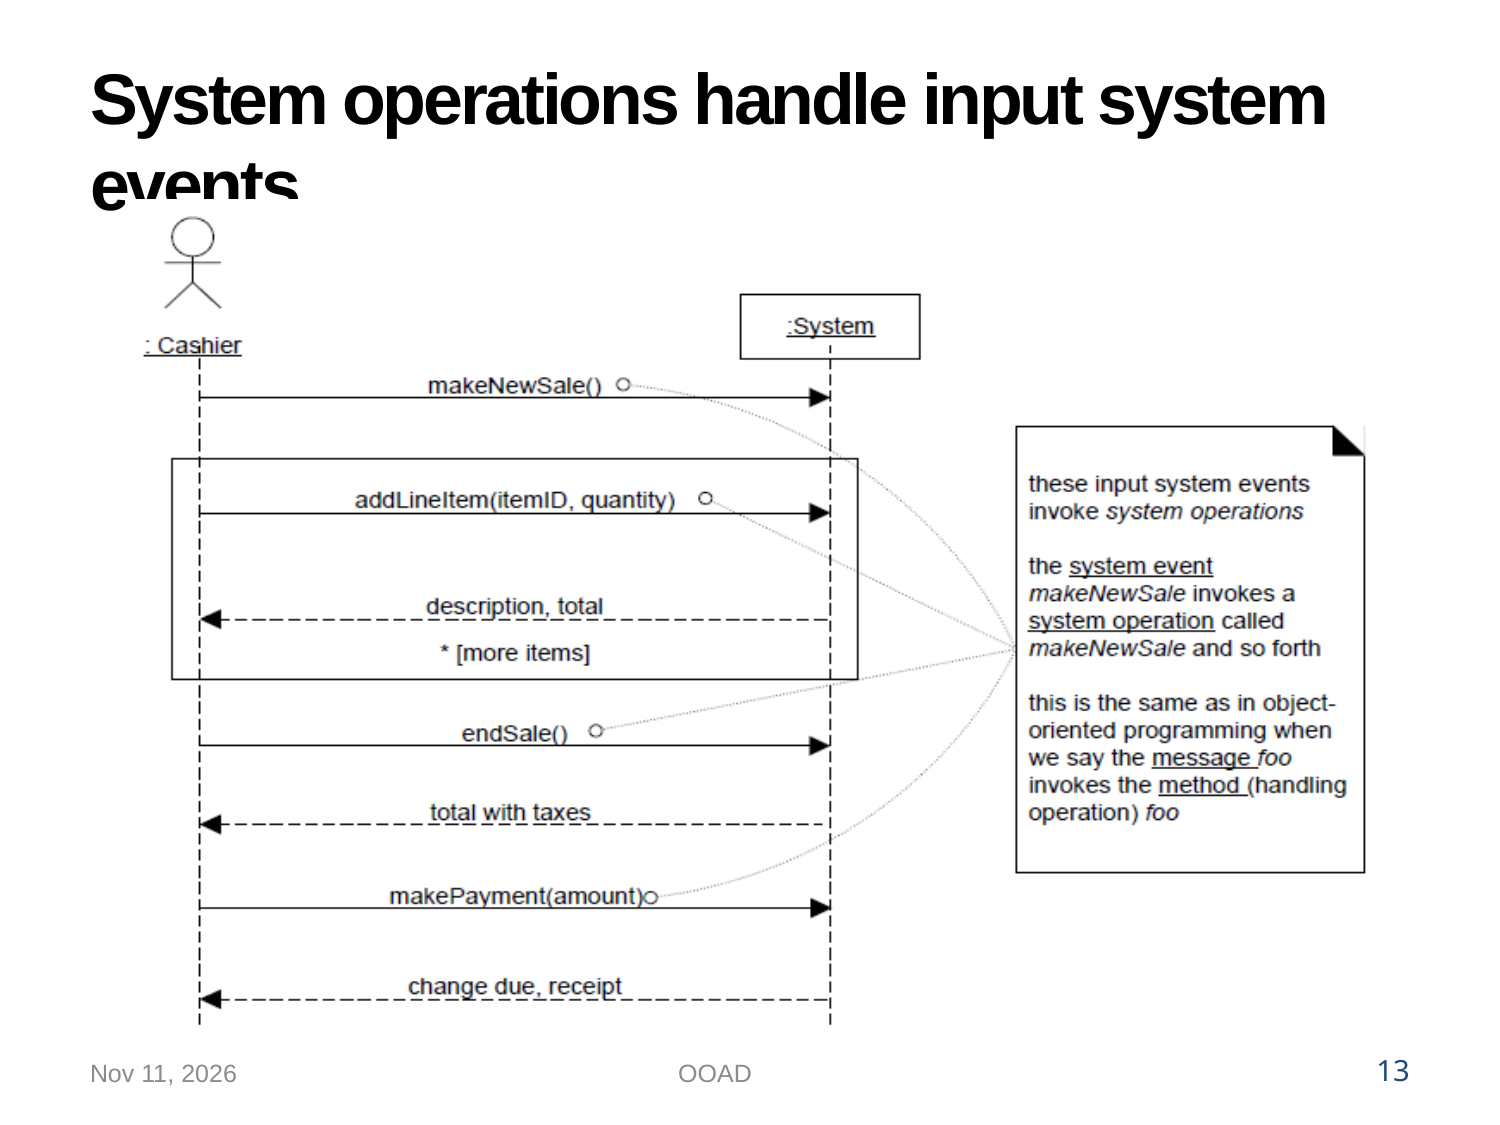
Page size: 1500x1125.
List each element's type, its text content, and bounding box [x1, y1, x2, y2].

slide_number 13 [1074, 1042, 1425, 1103]
footer OOAD [512, 1047, 988, 1103]
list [124, 199, 1388, 1038]
slide_number 15-Oct-22 [75, 1042, 425, 1103]
title System operations handle input system events [75, 45, 1425, 233]
